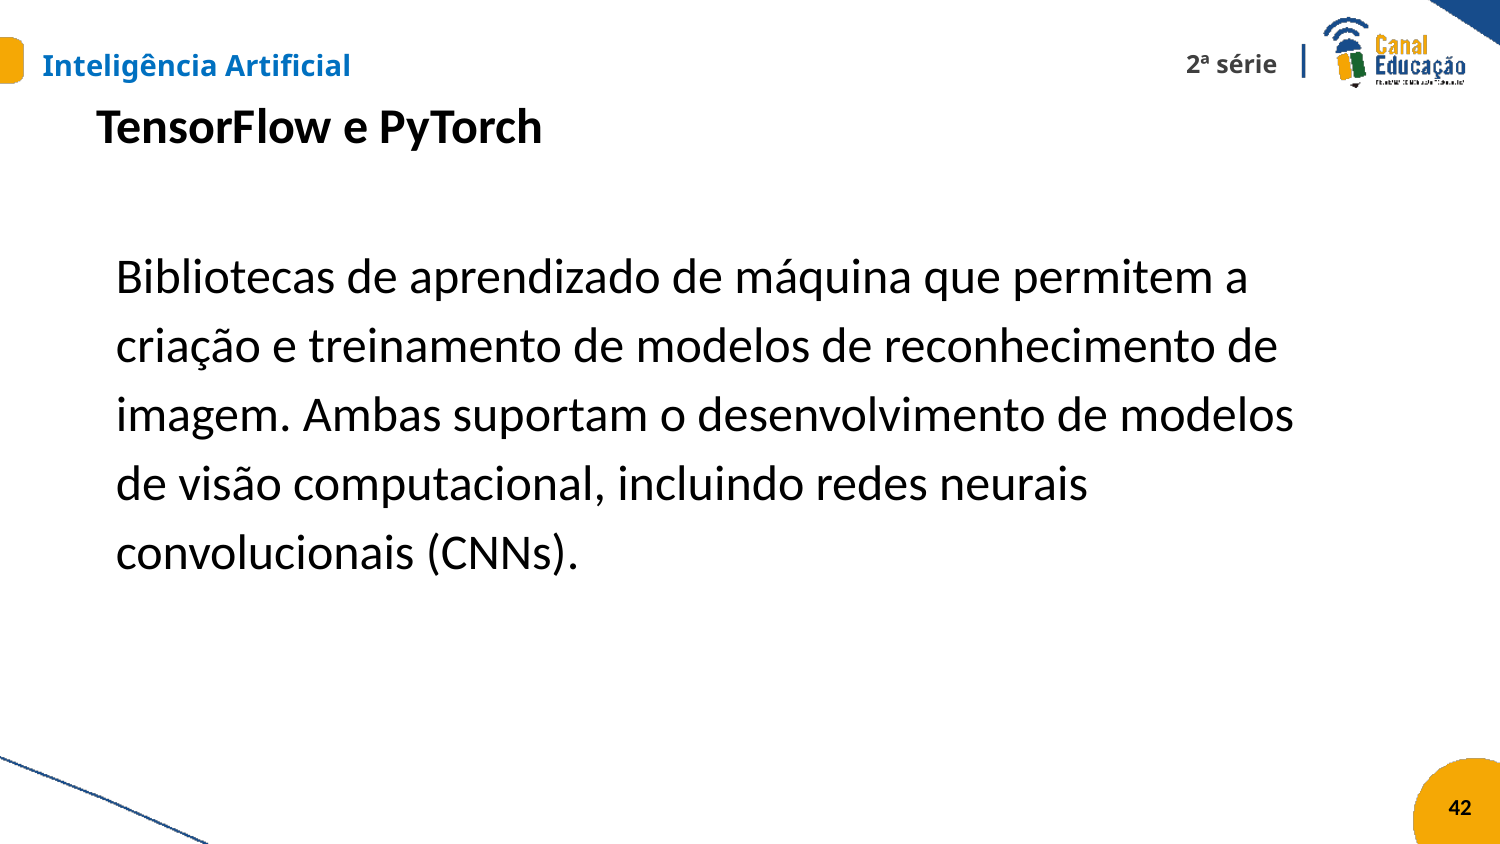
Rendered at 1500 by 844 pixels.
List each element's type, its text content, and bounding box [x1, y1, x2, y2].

list Bibliotecas de aprendizado de máquina que permitem a criação e treinamento de modelos de reconhecimento de imagem. Ambas suportam o desenvolvimento de modelos de visão computacional, incluindo redes neurais convolucionais (CNNs). [81, 229, 1339, 741]
title TensorFlow e PyTorch [84, 78, 1379, 178]
picture [0, 0, 1500, 844]
slide_number 42 [1419, 786, 1500, 832]
